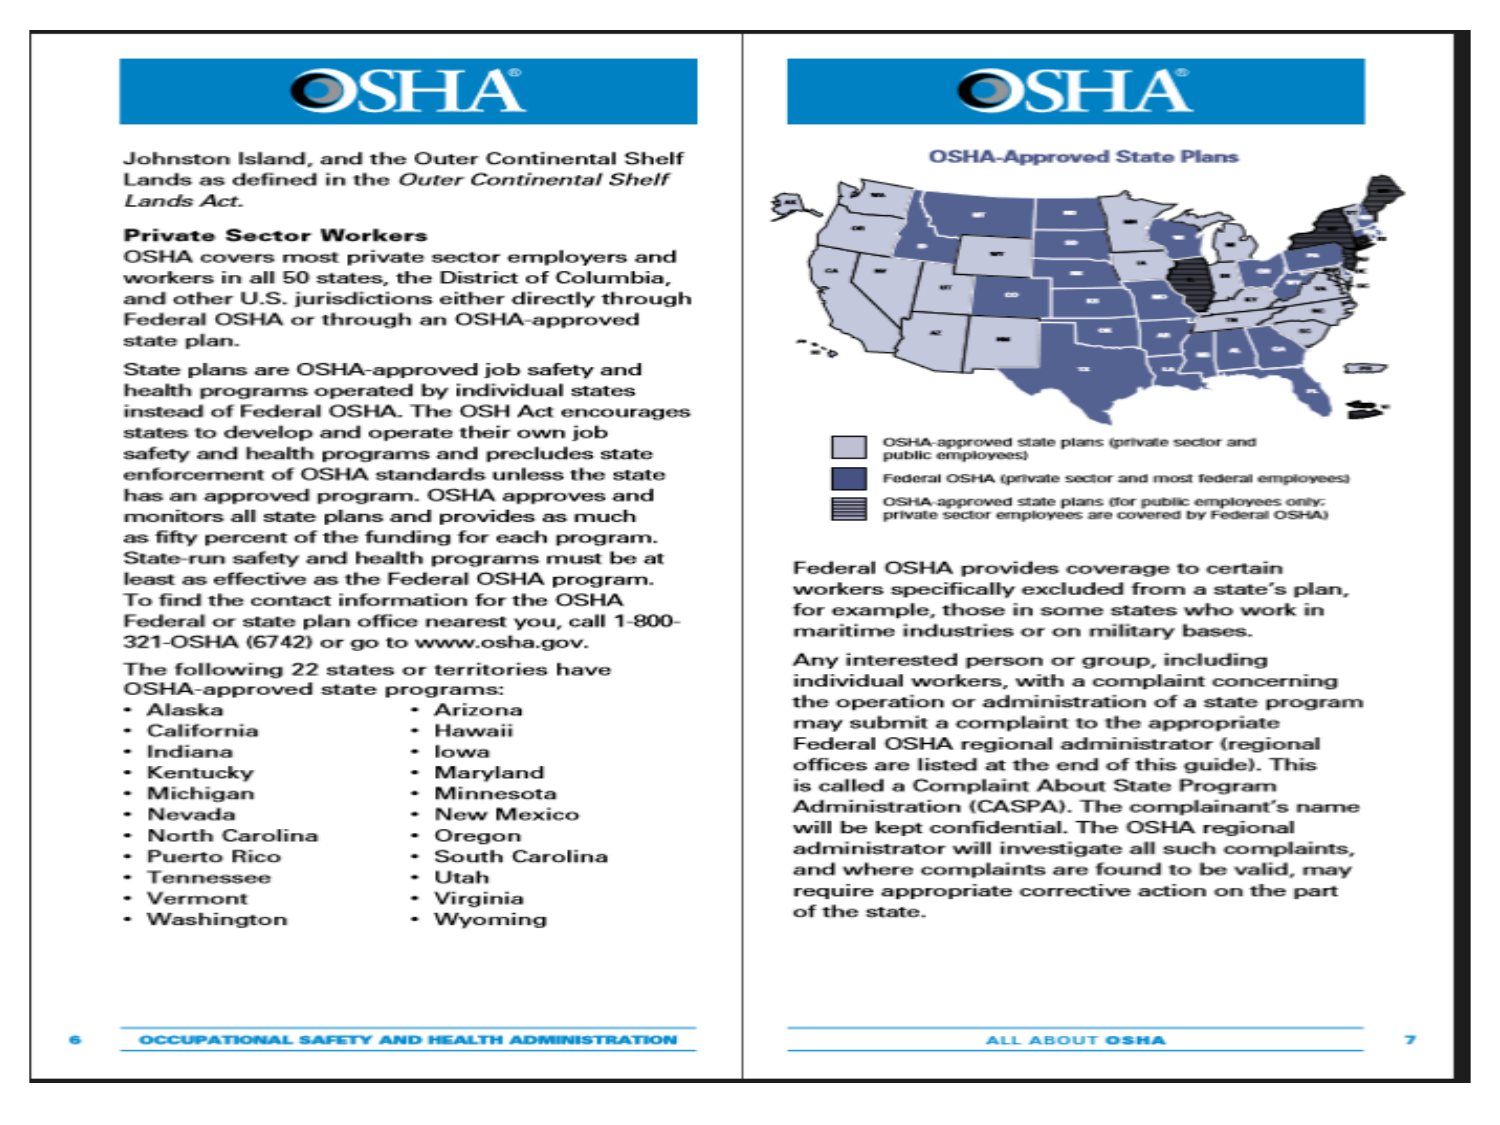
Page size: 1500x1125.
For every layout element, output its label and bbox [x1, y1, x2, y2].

picture [29, 30, 1471, 1083]
